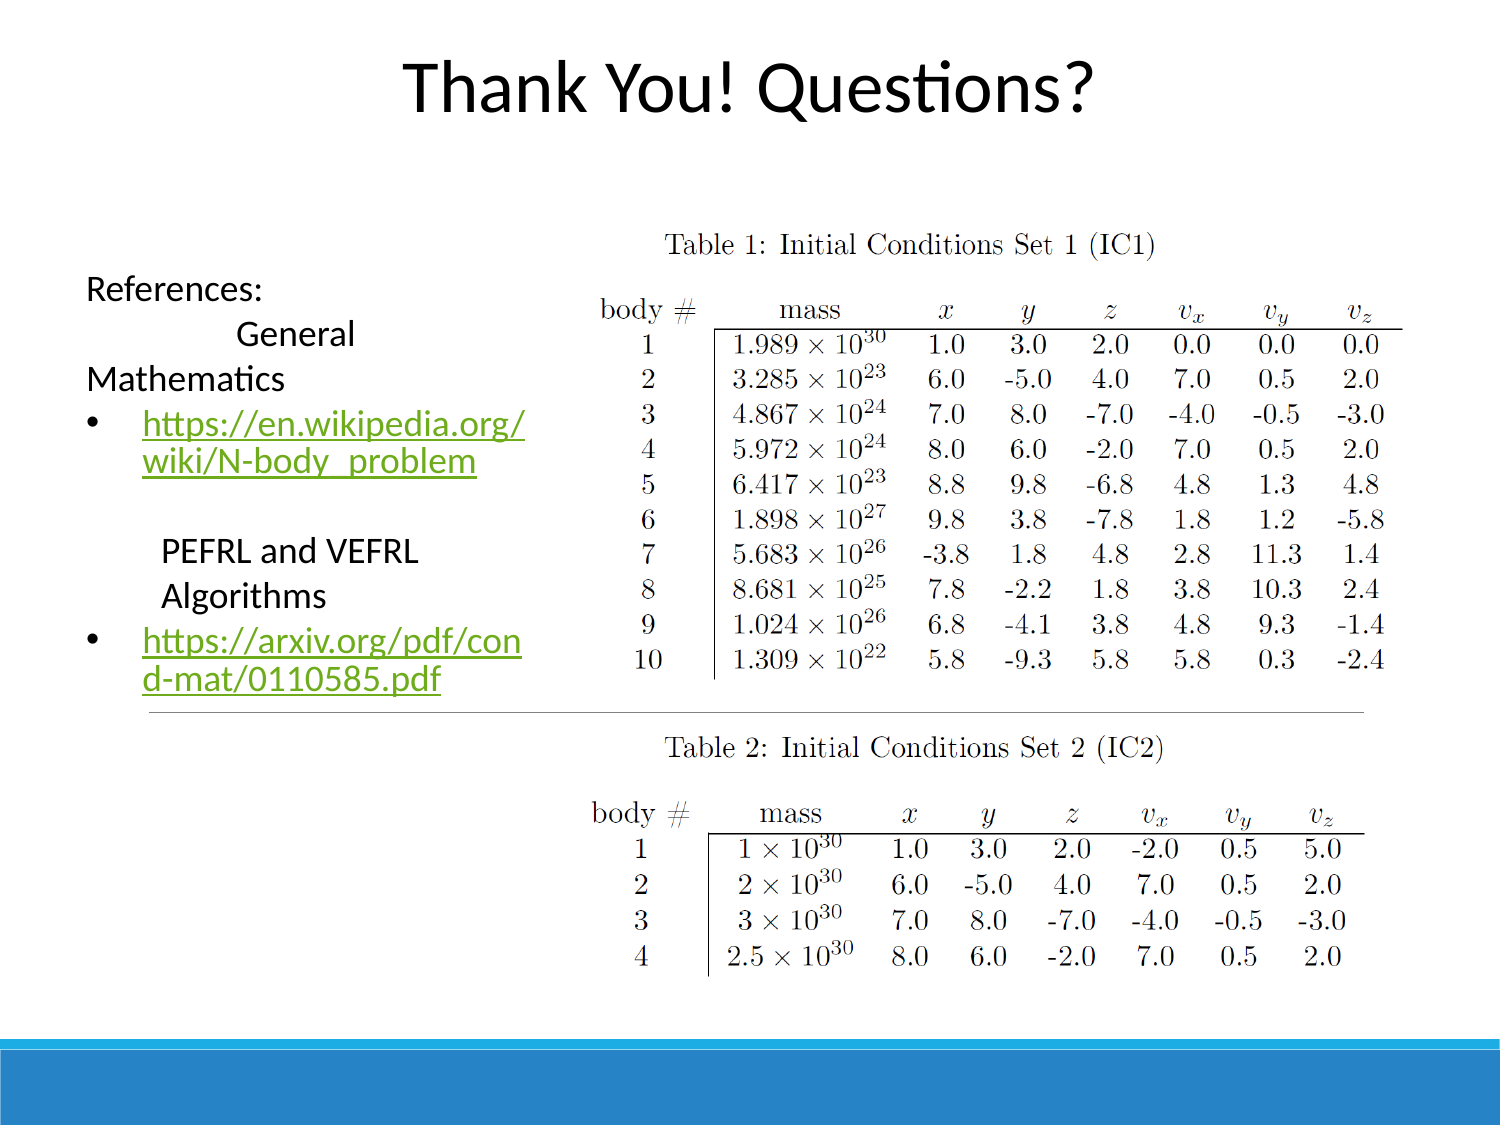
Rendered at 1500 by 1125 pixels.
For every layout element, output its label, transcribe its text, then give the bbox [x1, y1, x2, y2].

text_box Thank You! Questions? [343, 29, 1157, 135]
picture [582, 723, 1372, 984]
text_box References: General Mathematics https://en.wikipedia.org/wiki/N-body_problem PEFRL and VEFRL Algorithms https://arxiv.org/pdf/cond-mat/0110585.pdf [71, 256, 545, 632]
picture [593, 224, 1408, 681]
